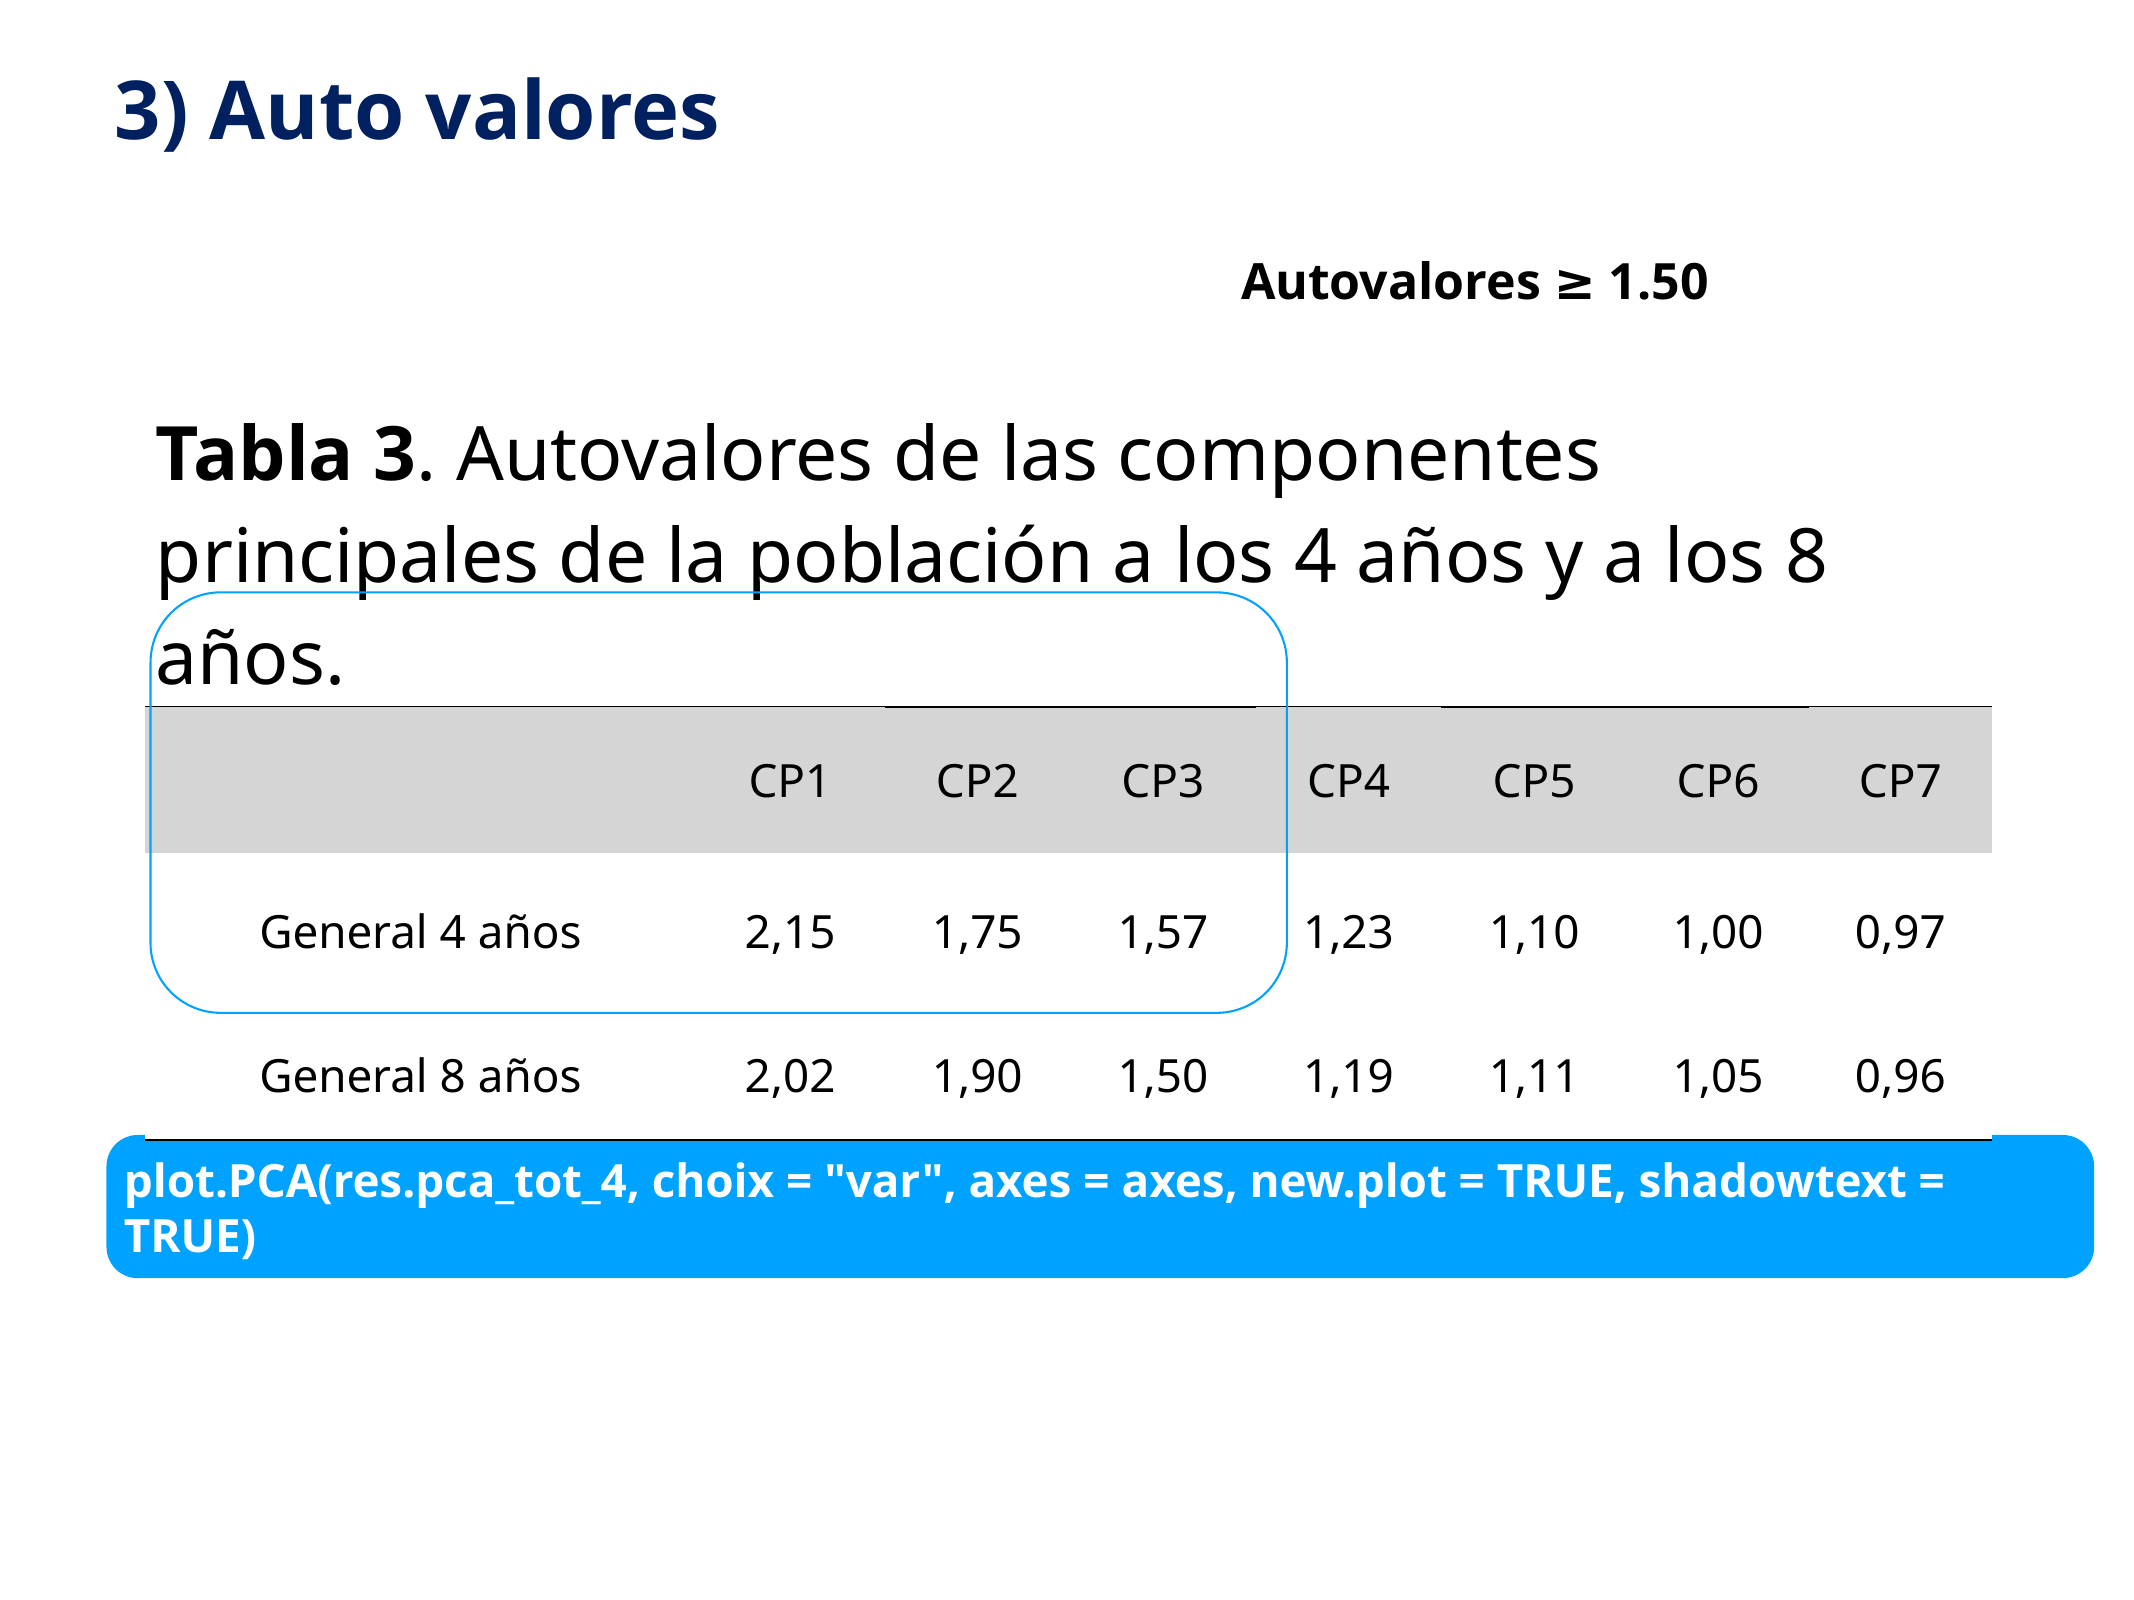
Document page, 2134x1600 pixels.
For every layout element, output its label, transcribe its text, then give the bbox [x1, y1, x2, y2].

table_cell 2,02 [696, 1013, 885, 1139]
table_cell 1,00 [1627, 853, 1809, 1009]
text_box Autovalores ≥ 1.50 [1131, 240, 1819, 318]
table_cell 1,10 [1441, 853, 1627, 1009]
table_cell CP7 [1809, 707, 1992, 853]
table_cell 1,90 [885, 1013, 1070, 1139]
table_cell CP4 [1287, 707, 1441, 853]
table_cell CP6 [1627, 708, 1809, 853]
table_header Tabla 3. Autovalores de las componentes principales de la población a los 4 años y a los 8 años. [145, 400, 1992, 706]
table_cell General 8 años [145, 1009, 696, 1139]
table_cell 1,57 [1243, 1002, 1256, 1009]
table_cell 0,97 [1809, 853, 1992, 1009]
table_cell [145, 707, 150, 853]
table_cell General 4 años [145, 853, 195, 1009]
text_box plot.PCA(res.pca_tot_4, choix = "var", axes = axes, new.plot = TRUE, shadowtext = TRUE) [106, 1134, 2095, 1279]
table_cell 0,96 [1809, 1009, 1992, 1139]
table_cell 1,23 [1256, 853, 1441, 1009]
table_cell 1,50 [1070, 1009, 1256, 1139]
table_cell 1,19 [1256, 1009, 1441, 1139]
title 3) Auto valores [105, 49, 2059, 174]
text_box [150, 592, 1287, 1013]
table_cell CP5 [1441, 708, 1627, 853]
table_cell 1,05 [1627, 1009, 1809, 1139]
table_cell 1,11 [1441, 1009, 1627, 1139]
